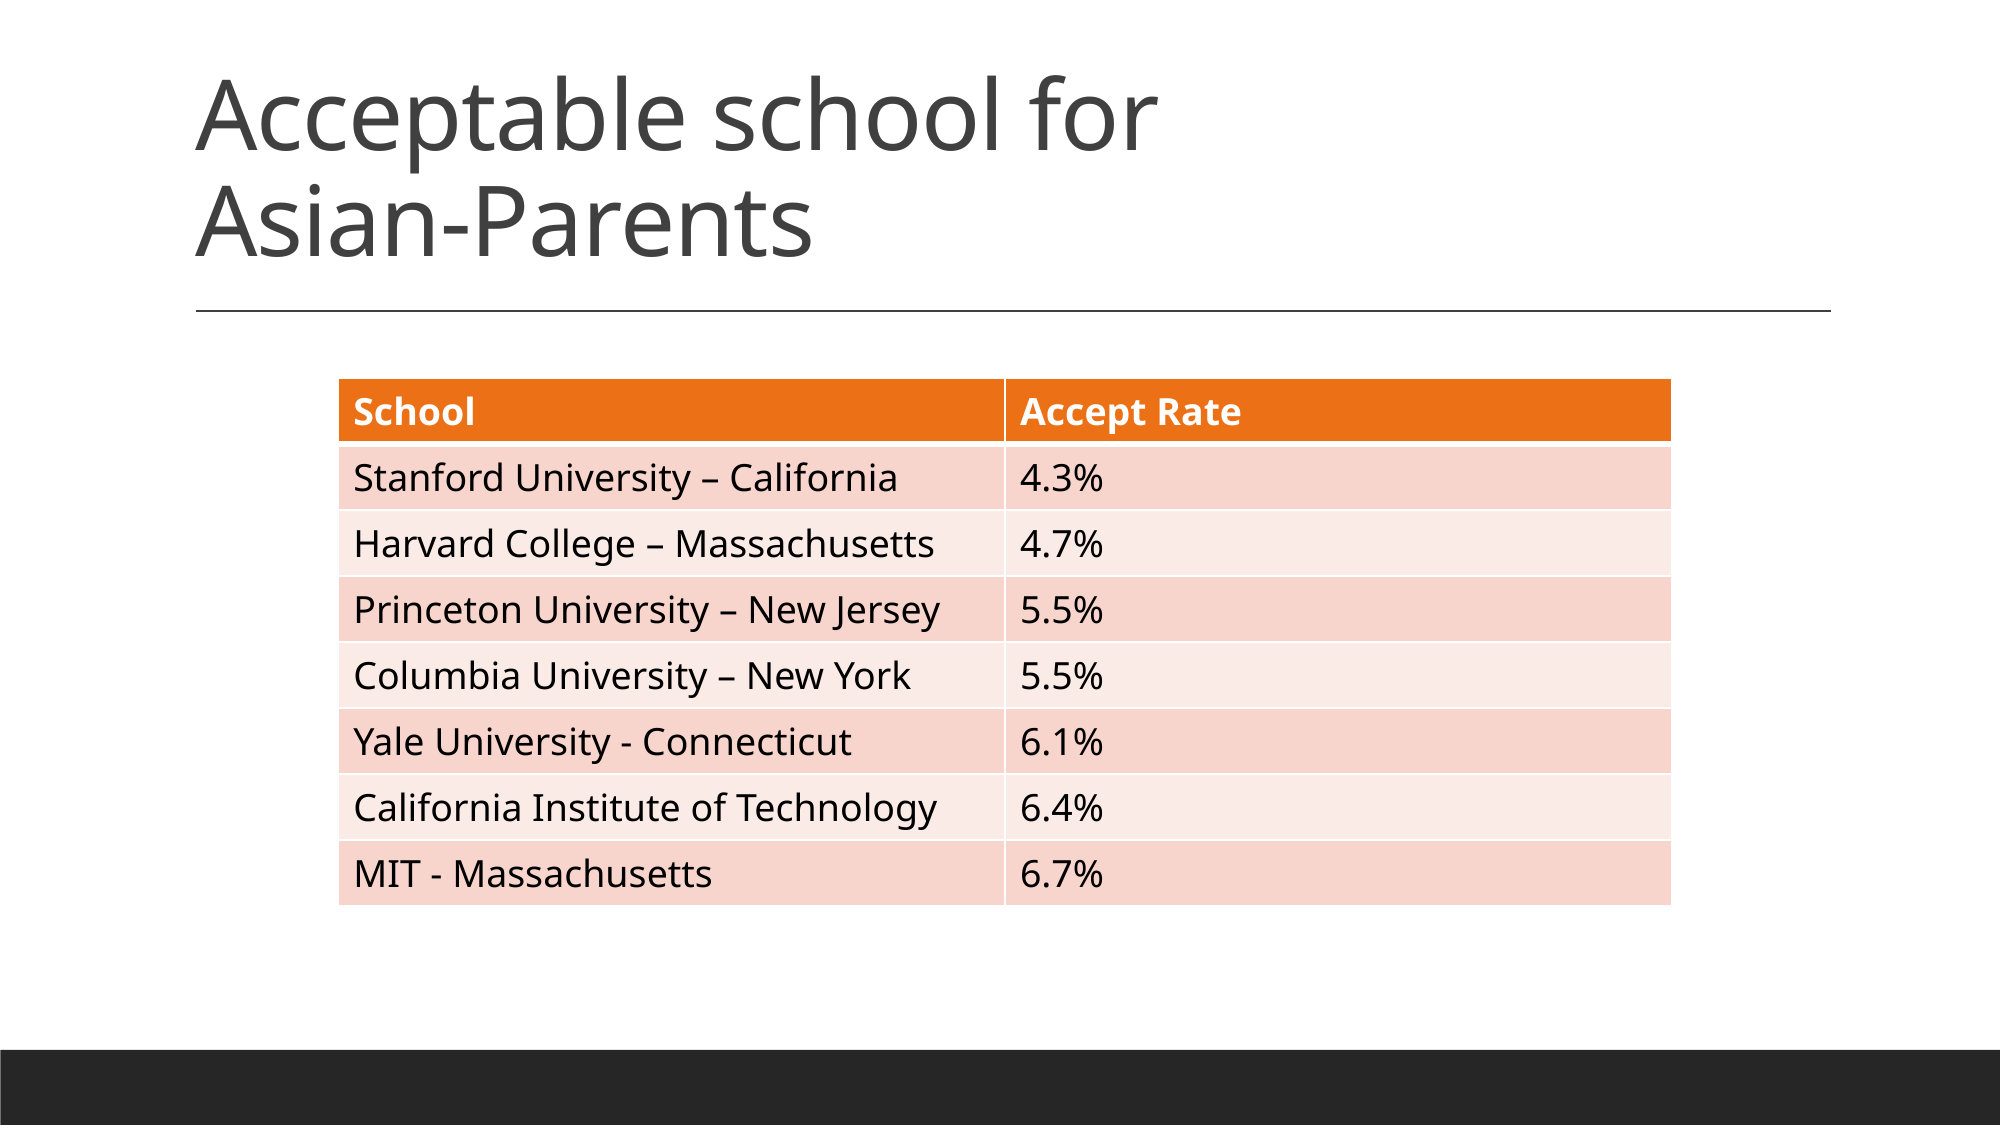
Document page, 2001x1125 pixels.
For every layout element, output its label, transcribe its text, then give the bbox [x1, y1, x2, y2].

table_cell 6.7% [1006, 841, 1671, 905]
table_cell Yale University - Connecticut [339, 709, 1004, 773]
table_cell 5.5% [1006, 577, 1671, 641]
table_cell California Institute of Technology [339, 775, 1004, 839]
title Acceptable school for Asian-Parents [180, 47, 1830, 285]
table_cell 4.3% [1006, 447, 1671, 509]
table_cell Stanford University – California [339, 447, 1004, 509]
table_cell MIT - Massachusetts [339, 841, 1004, 905]
table_cell 5.5% [1006, 643, 1671, 707]
table_header Accept Rate [1006, 379, 1671, 441]
table_cell Columbia University – New York [339, 643, 1004, 707]
table_cell 6.1% [1006, 709, 1671, 773]
table_cell 6.4% [1006, 775, 1671, 839]
table_cell Harvard College – Massachusetts [339, 511, 1004, 575]
table_cell Princeton University – New Jersey [339, 577, 1004, 641]
table_cell 4.7% [1006, 511, 1671, 575]
table_header School [339, 379, 1004, 441]
